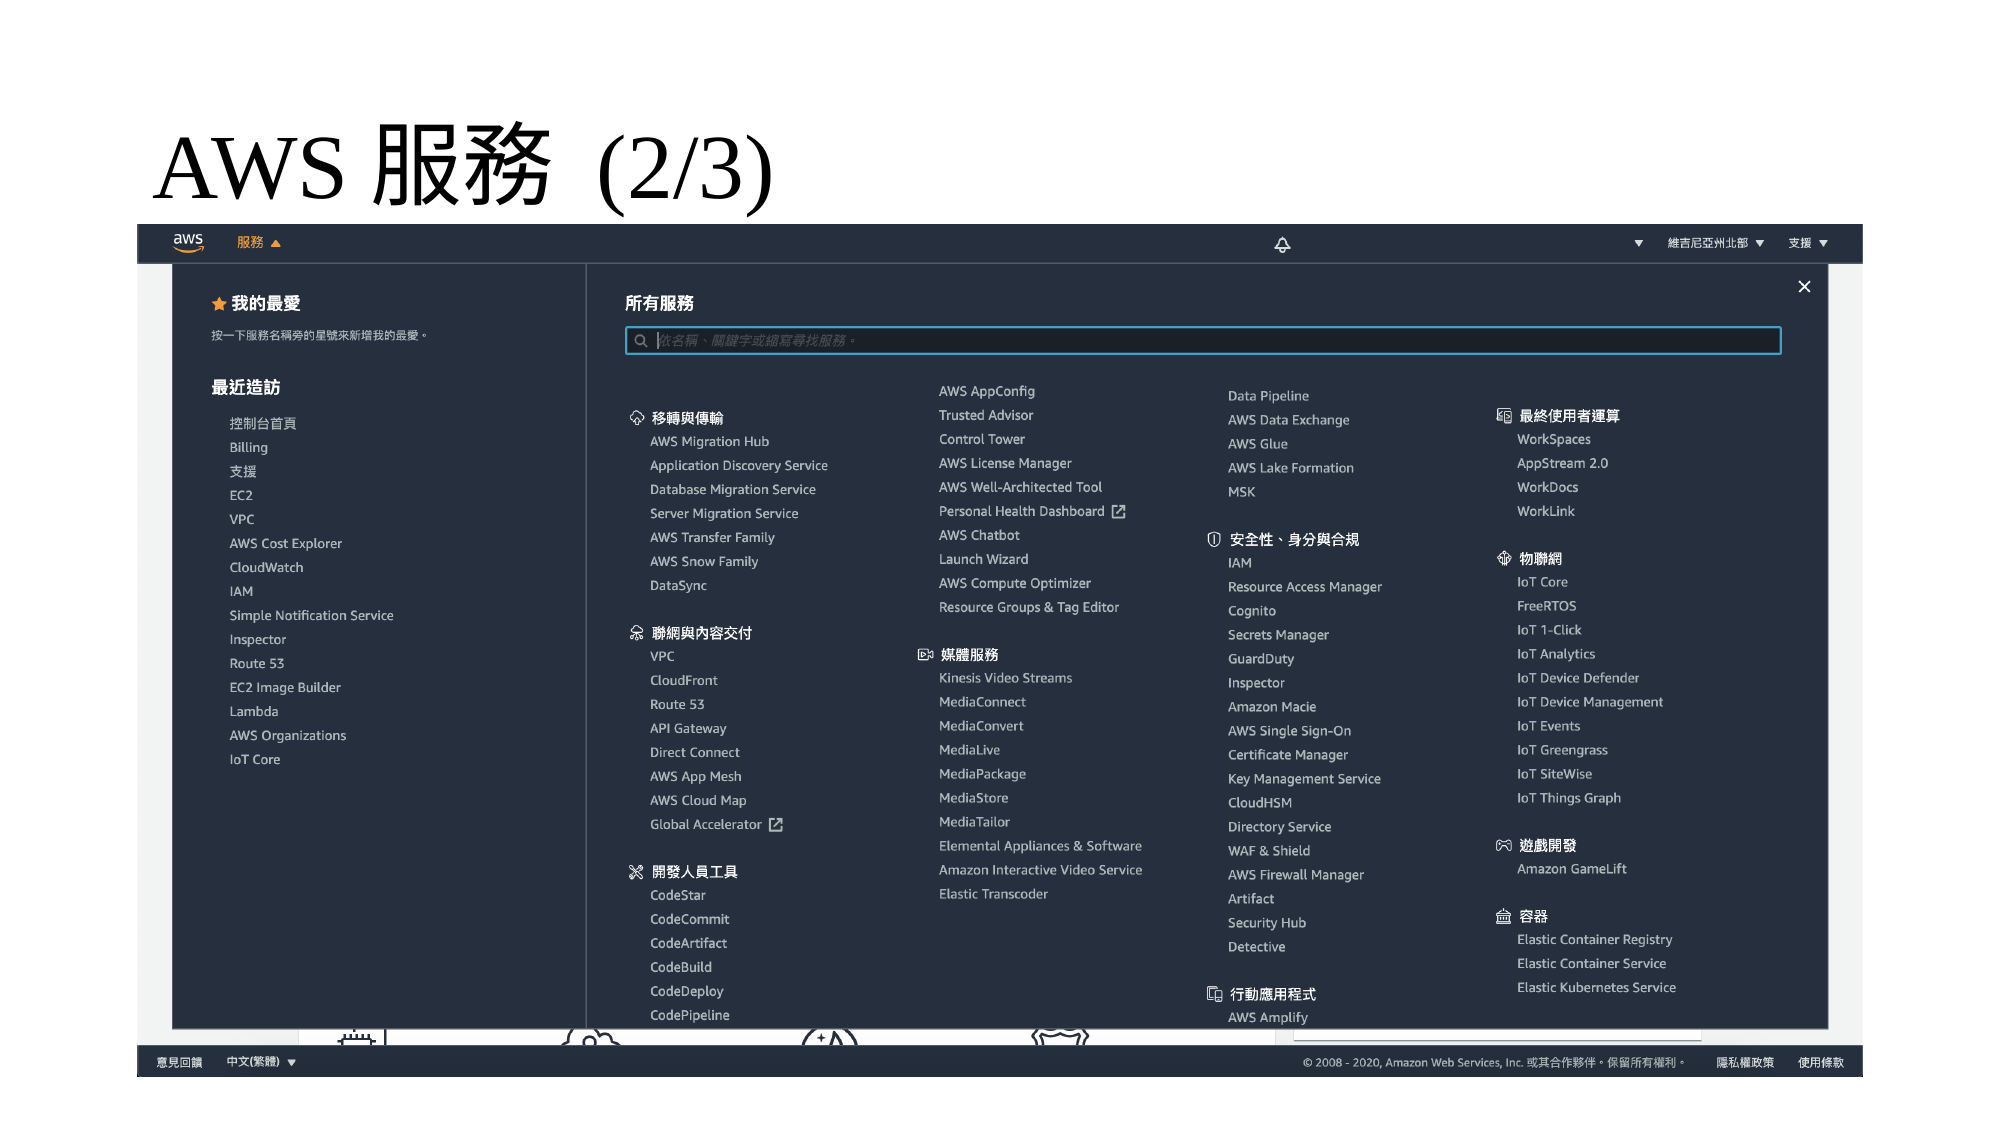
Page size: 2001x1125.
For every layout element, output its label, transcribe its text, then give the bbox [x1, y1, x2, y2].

title AWS服務 (2/3) [137, 59, 1863, 224]
picture [137, 224, 1863, 1077]
